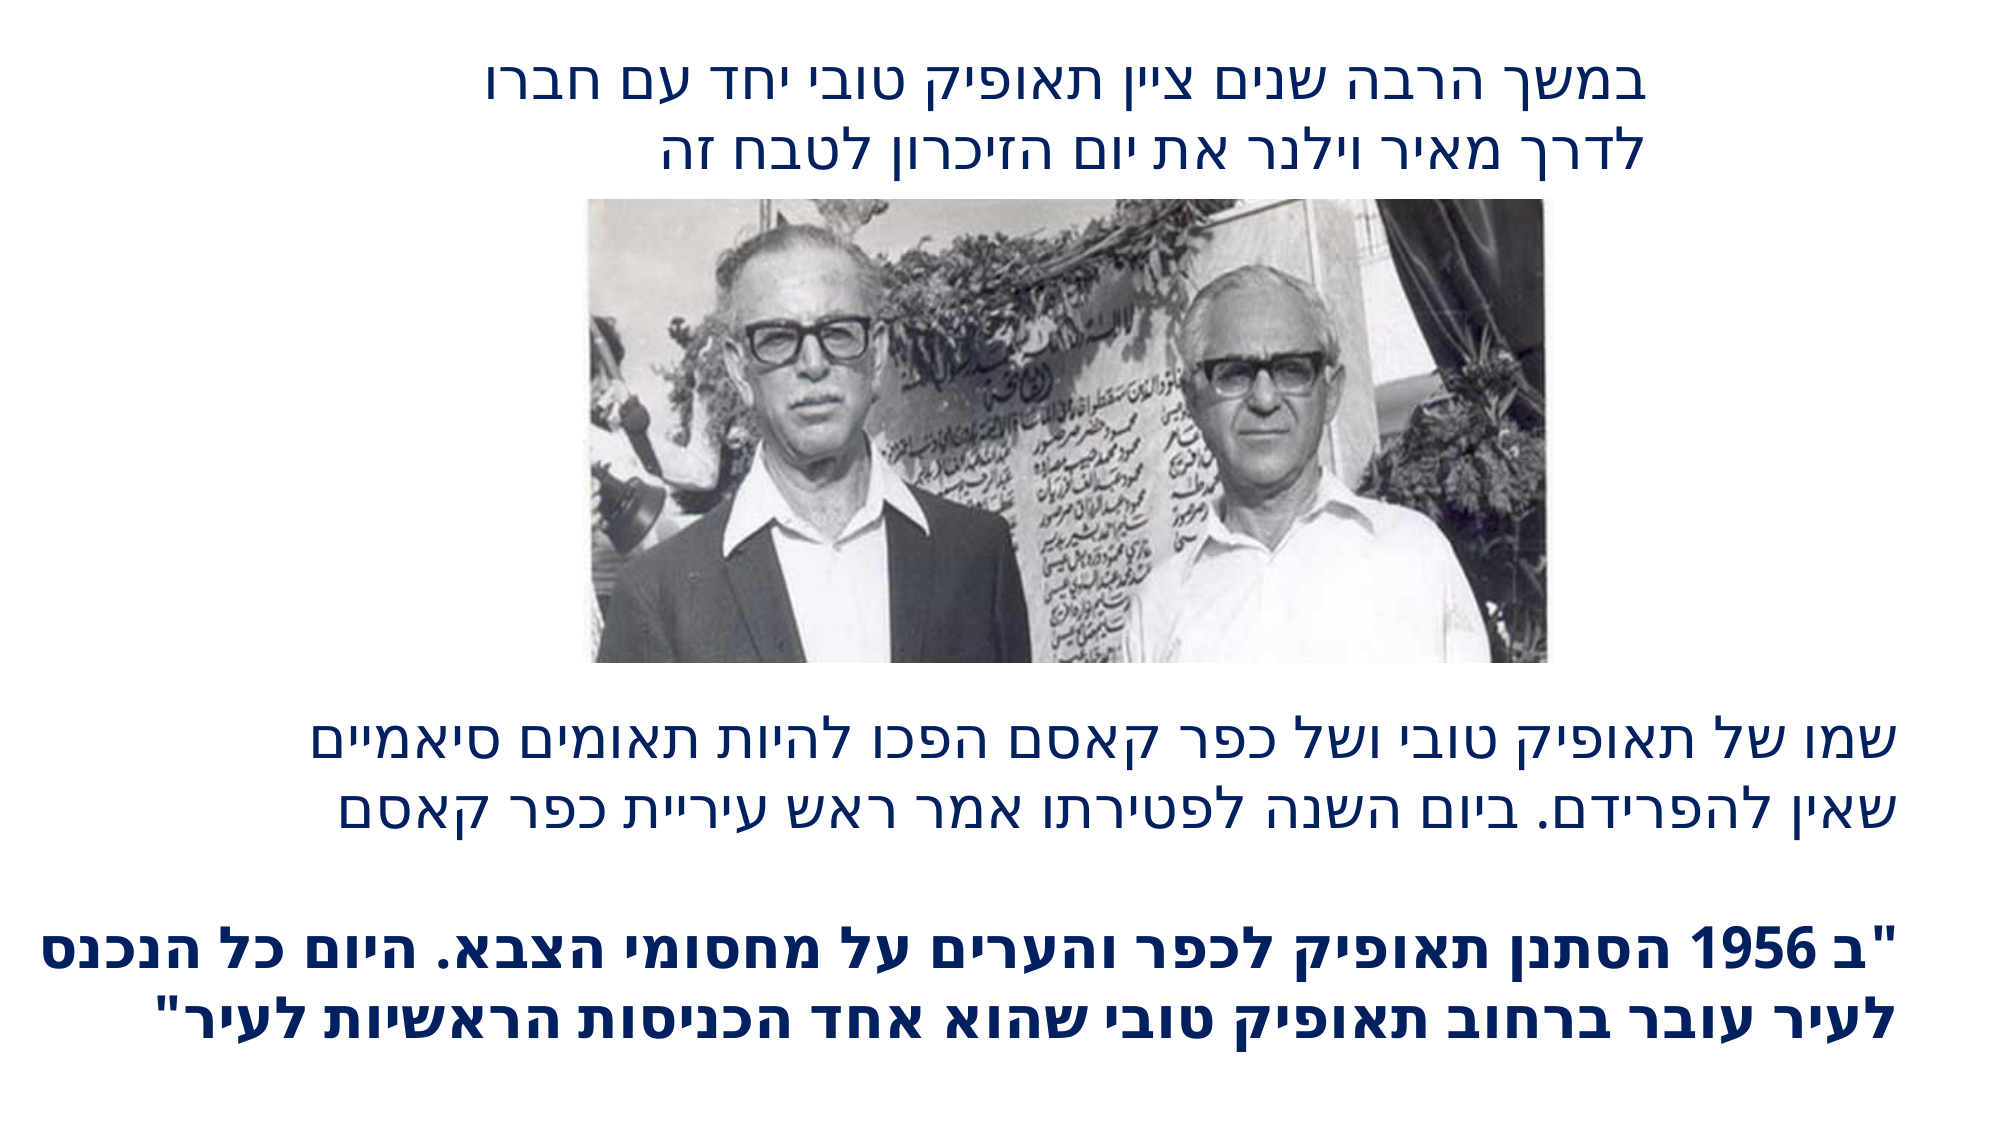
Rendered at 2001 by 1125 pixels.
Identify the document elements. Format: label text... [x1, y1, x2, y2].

text_box במשך הרבה שנים ציין תאופיק טובי יחד עם חברו לדרך מאיר וילנר את יום הזיכרון לטבח זה [453, 33, 1664, 189]
text_box שמו של תאופיק טובי ושל כפר קאסם הפכו להיות תאומים סיאמיים שאין להפרידם. ביום השנה לפטירתו אמר ראש עיריית כפר קאסם "ב 1956 הסתנן תאופיק לכפר והערים על מחסומי הצבא. היום כל הנכנס לעיר עובר ברחוב תאופיק טובי שהוא אחד הכניסות הראשיות לעיר" [23, 692, 1915, 1058]
picture [583, 199, 1554, 663]
